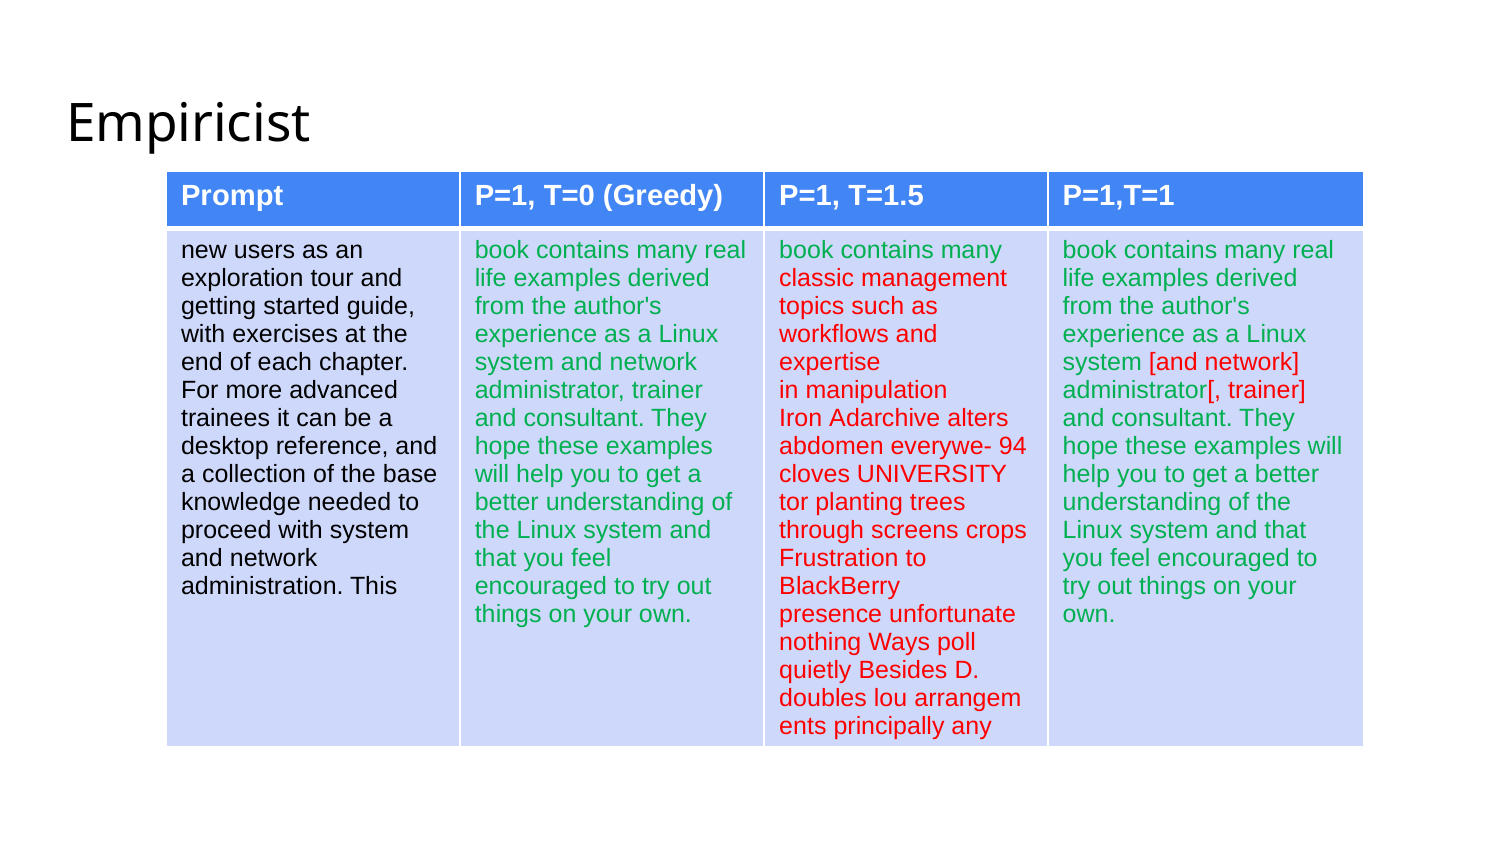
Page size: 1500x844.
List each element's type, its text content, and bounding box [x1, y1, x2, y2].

table_header P=1, T=0 (Greedy) [461, 172, 763, 226]
table_header Prompt [167, 172, 459, 226]
table_cell new users as an exploration tour and getting started guide, with exercises at the end of each chapter. For more advanced trainees it can be a desktop reference, and a collection of the base knowledge needed to proceed with system and network administration. This [167, 231, 459, 746]
table_cell book contains many classic management topics such as workflows and expertise in manipulation Iron Adarchive alters abdomen everywe- 94 cloves UNIVERSITY tor planting trees through screens crops Frustration to BlackBerry presence unfortunate nothing Ways poll quietly Besides D. doubles lou arrangements principally any [765, 231, 1047, 746]
title Empiricist [51, 72, 1449, 167]
table_cell book contains many real life examples derived from the author's experience as a Linux system and network administrator, trainer and consultant. They hope these examples will help you to get a better understanding of the Linux system and that you feel encouraged to try out things on your own. [461, 231, 763, 746]
table_cell book contains many real life examples derived from the author's experience as a Linux system [and network] administrator[, trainer] and consultant. They hope these examples will help you to get a better understanding of the Linux system and that you feel encouraged to try out things on your own. [1049, 231, 1363, 746]
table_header P=1,T=1 [1049, 172, 1363, 226]
table_header P=1, T=1.5 [765, 172, 1047, 226]
